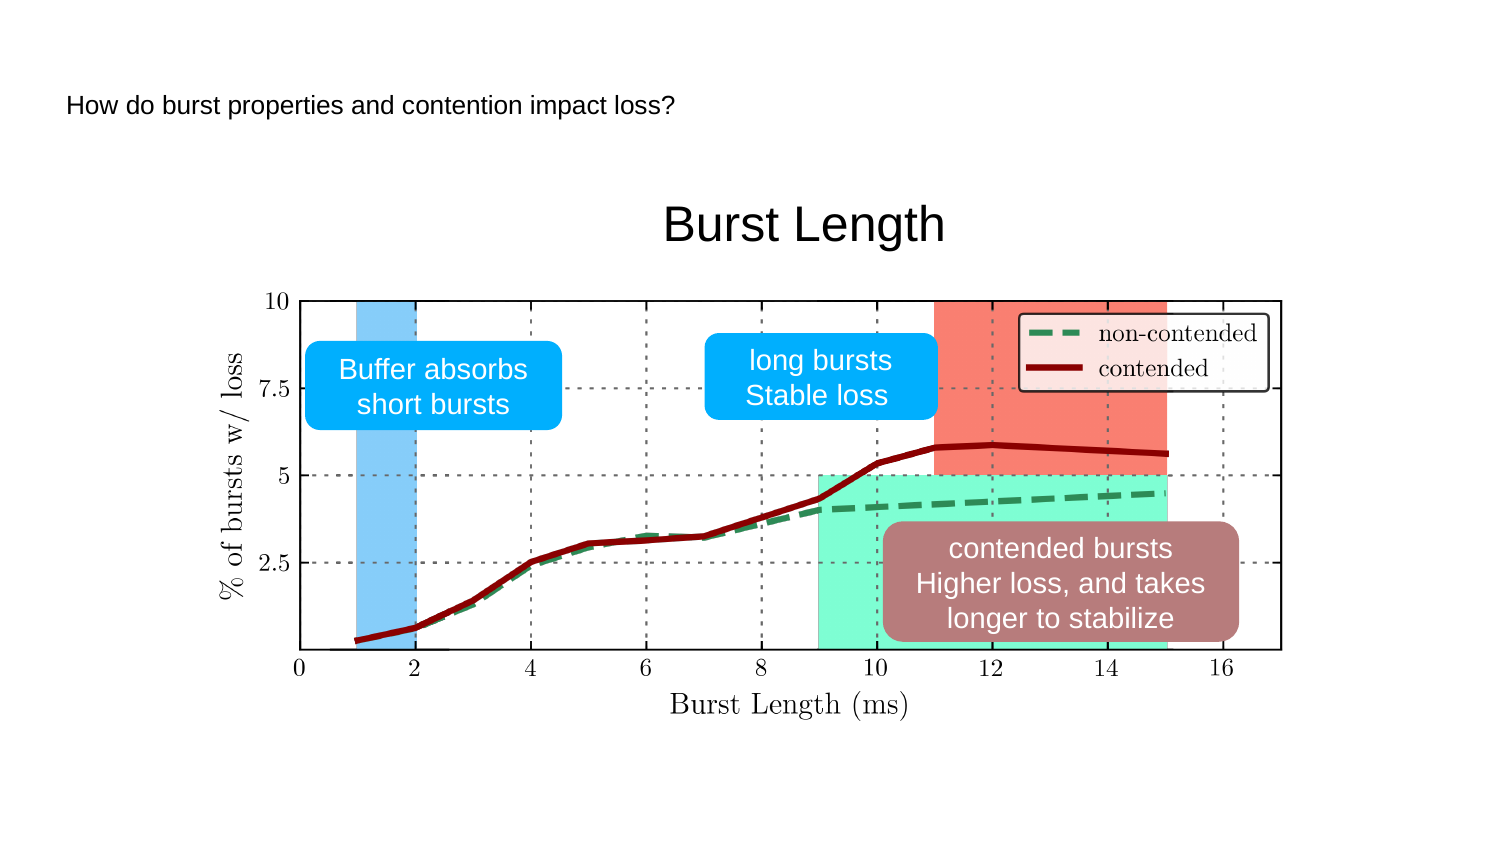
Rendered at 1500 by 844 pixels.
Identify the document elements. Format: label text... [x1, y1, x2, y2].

text_box Burst Length [647, 183, 986, 259]
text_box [816, 283, 1174, 650]
picture [766, 387, 772, 404]
picture [779, 391, 787, 404]
picture [751, 393, 763, 402]
picture [209, 283, 1291, 730]
title How do burst properties and contention impact loss? [51, 72, 1449, 167]
